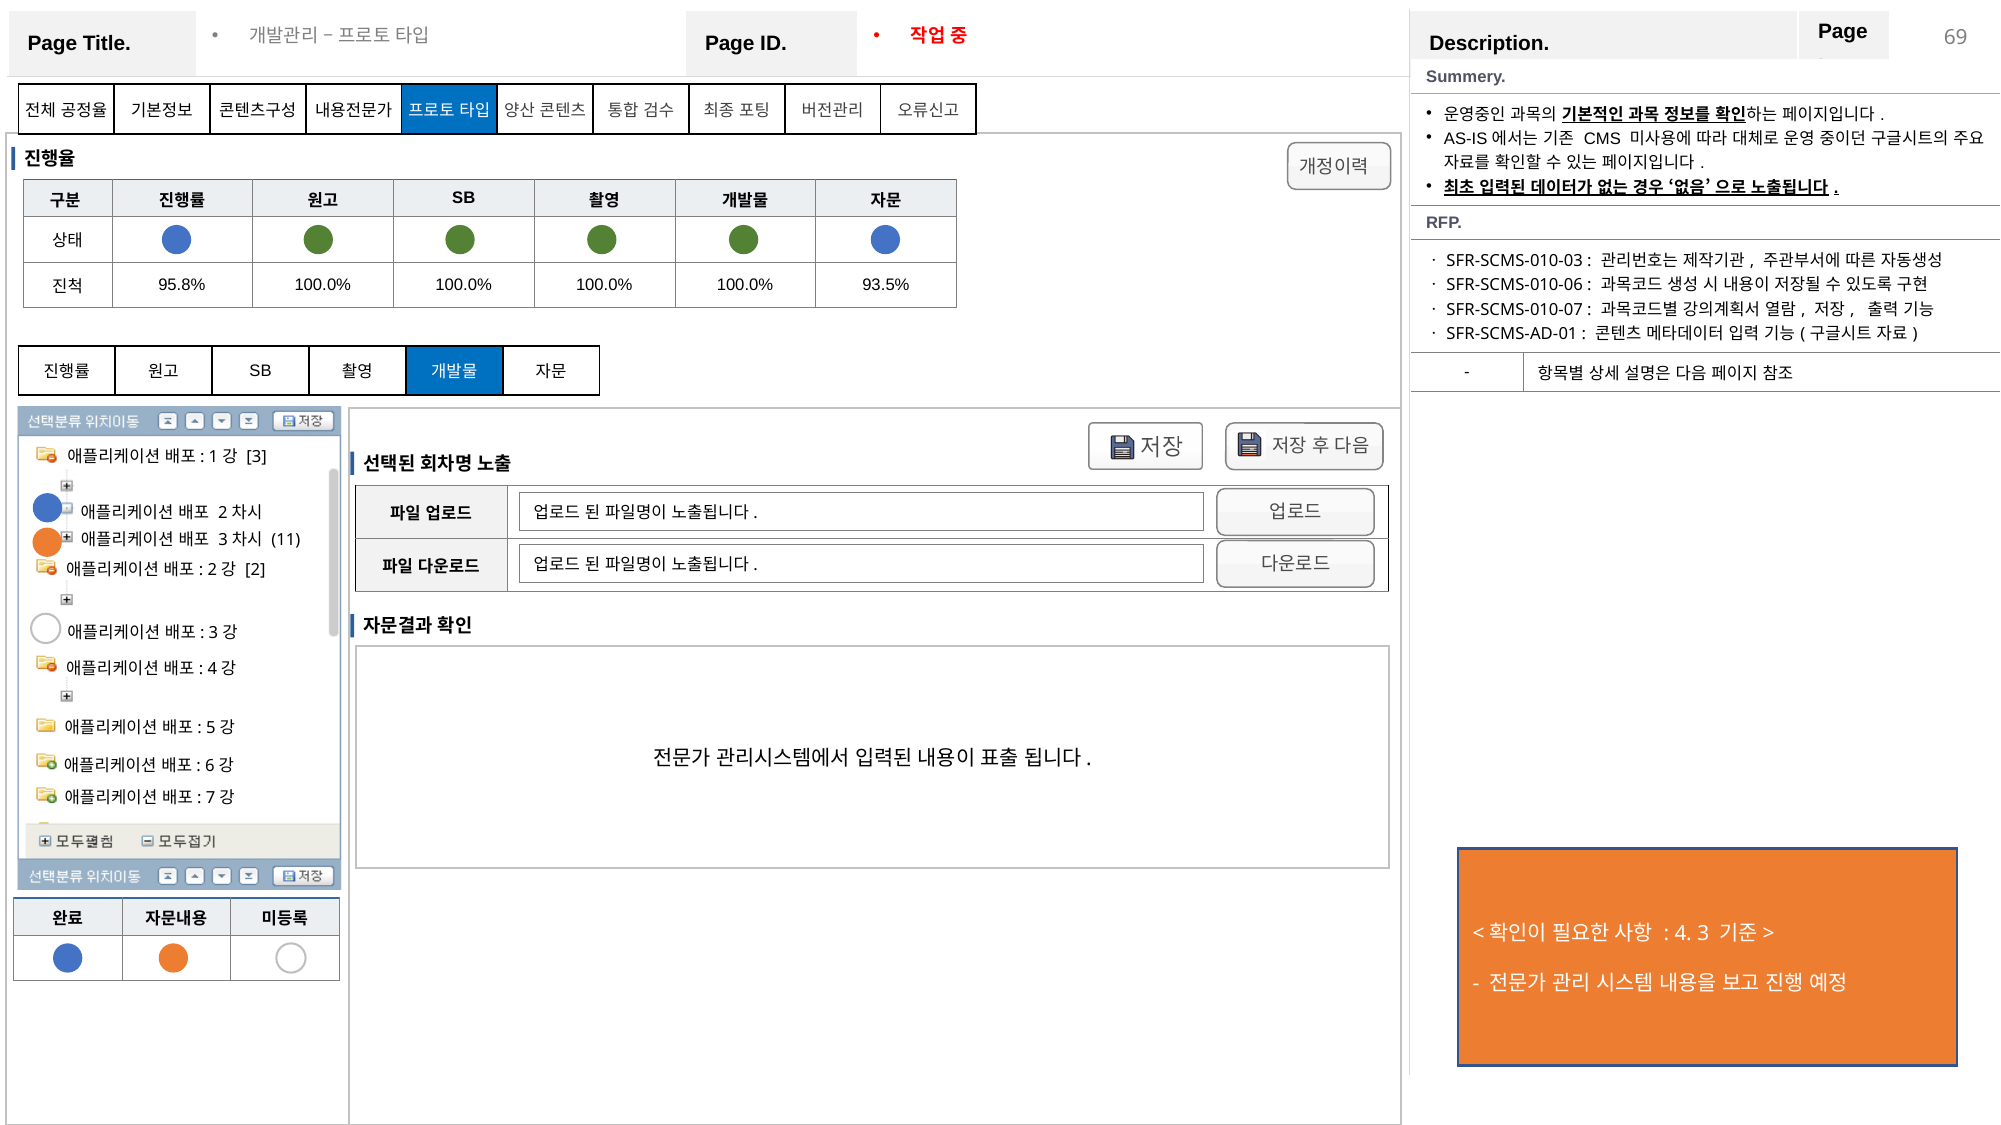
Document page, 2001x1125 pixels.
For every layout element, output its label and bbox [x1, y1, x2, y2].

table_cell [1411, 240, 2000, 352]
table_header [1411, 59, 2000, 93]
table_header [786, 85, 880, 133]
table_header [535, 180, 675, 216]
table_header [690, 85, 784, 133]
table_header [881, 85, 975, 133]
table_cell [535, 263, 675, 307]
table_header [356, 486, 507, 538]
table_header [116, 347, 211, 394]
table_cell [1411, 353, 1523, 391]
table_header [508, 486, 1388, 538]
table_cell [123, 936, 230, 980]
table_cell [535, 217, 675, 262]
table_header [394, 180, 534, 216]
text_box [1457, 847, 1958, 1067]
table_header [816, 180, 956, 216]
table_header [19, 347, 114, 394]
table_header [24, 180, 112, 216]
table_cell [676, 263, 815, 307]
table_header [115, 85, 209, 133]
table_cell [394, 263, 534, 307]
table_header [253, 180, 393, 216]
table_header [14, 899, 122, 935]
table_cell [113, 217, 252, 262]
text_box [5, 132, 1402, 1125]
table_header [498, 85, 592, 133]
table_header [594, 85, 688, 133]
table_cell [253, 217, 393, 262]
table_cell [394, 217, 534, 262]
table_header [307, 85, 401, 133]
table_cell [676, 217, 815, 262]
table_cell [14, 936, 122, 980]
table_cell [508, 539, 1388, 591]
table_header [310, 347, 405, 394]
table_header [676, 180, 815, 216]
table_header [213, 347, 308, 394]
list [196, 18, 684, 55]
table_header [113, 180, 252, 216]
table_cell [1524, 353, 2000, 391]
list [858, 18, 1405, 55]
table_cell [1411, 94, 2000, 205]
table_cell [816, 217, 956, 262]
picture [1088, 422, 1203, 470]
table_header [504, 347, 599, 394]
table_cell [231, 936, 339, 980]
table_header [402, 85, 496, 133]
table_cell [113, 263, 252, 307]
table_cell [253, 263, 393, 307]
table_cell [1411, 206, 2000, 239]
table_header [123, 899, 230, 935]
table_header [407, 347, 502, 394]
table_cell [24, 263, 112, 307]
table_header [231, 899, 339, 935]
table_cell [356, 539, 507, 591]
table_cell [816, 263, 956, 307]
table_header [211, 85, 305, 133]
table_header [19, 85, 113, 133]
table_cell [24, 217, 112, 262]
